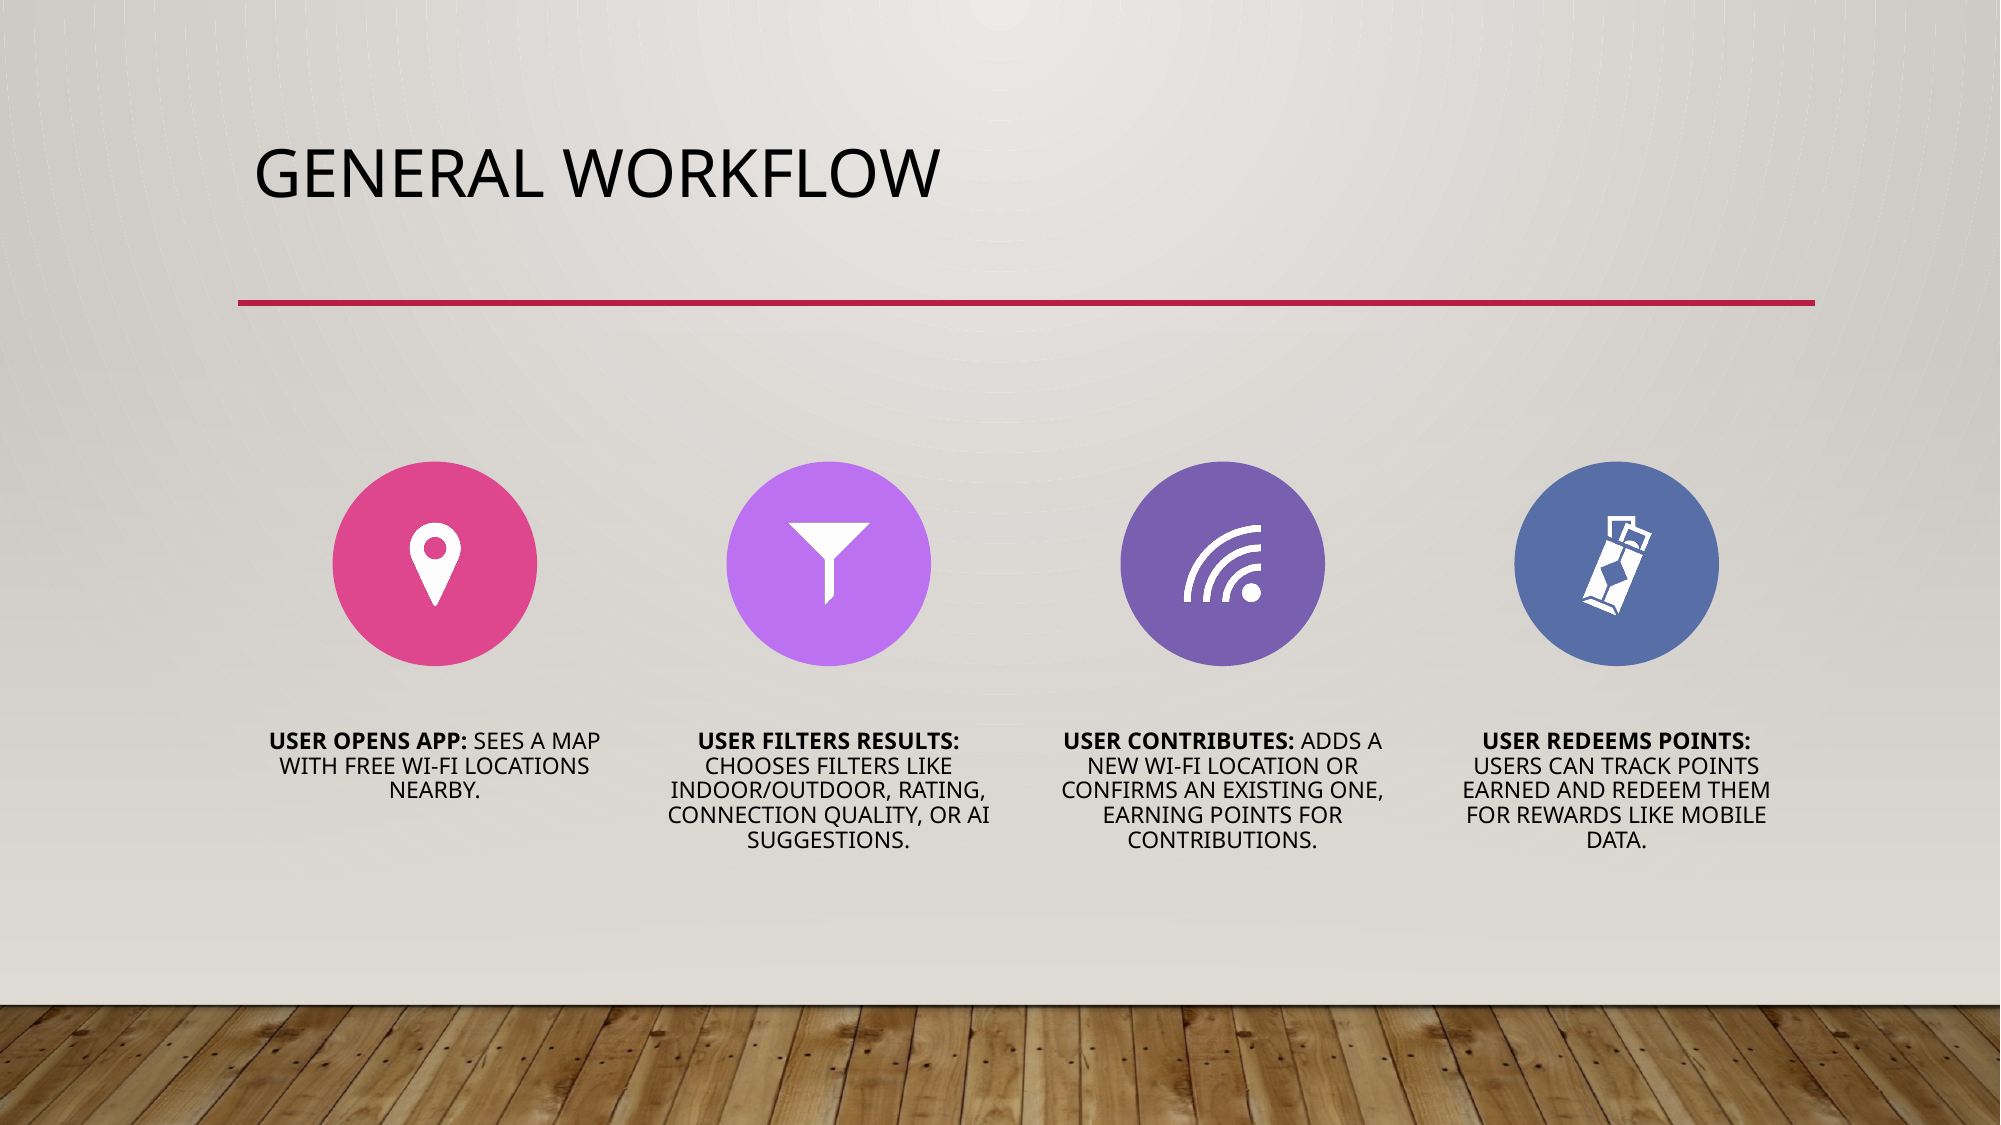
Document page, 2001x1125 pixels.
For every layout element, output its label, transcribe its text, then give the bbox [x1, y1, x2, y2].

picture [0, 1005, 2000, 1125]
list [237, 383, 1814, 930]
title General workflow [238, 131, 1814, 305]
